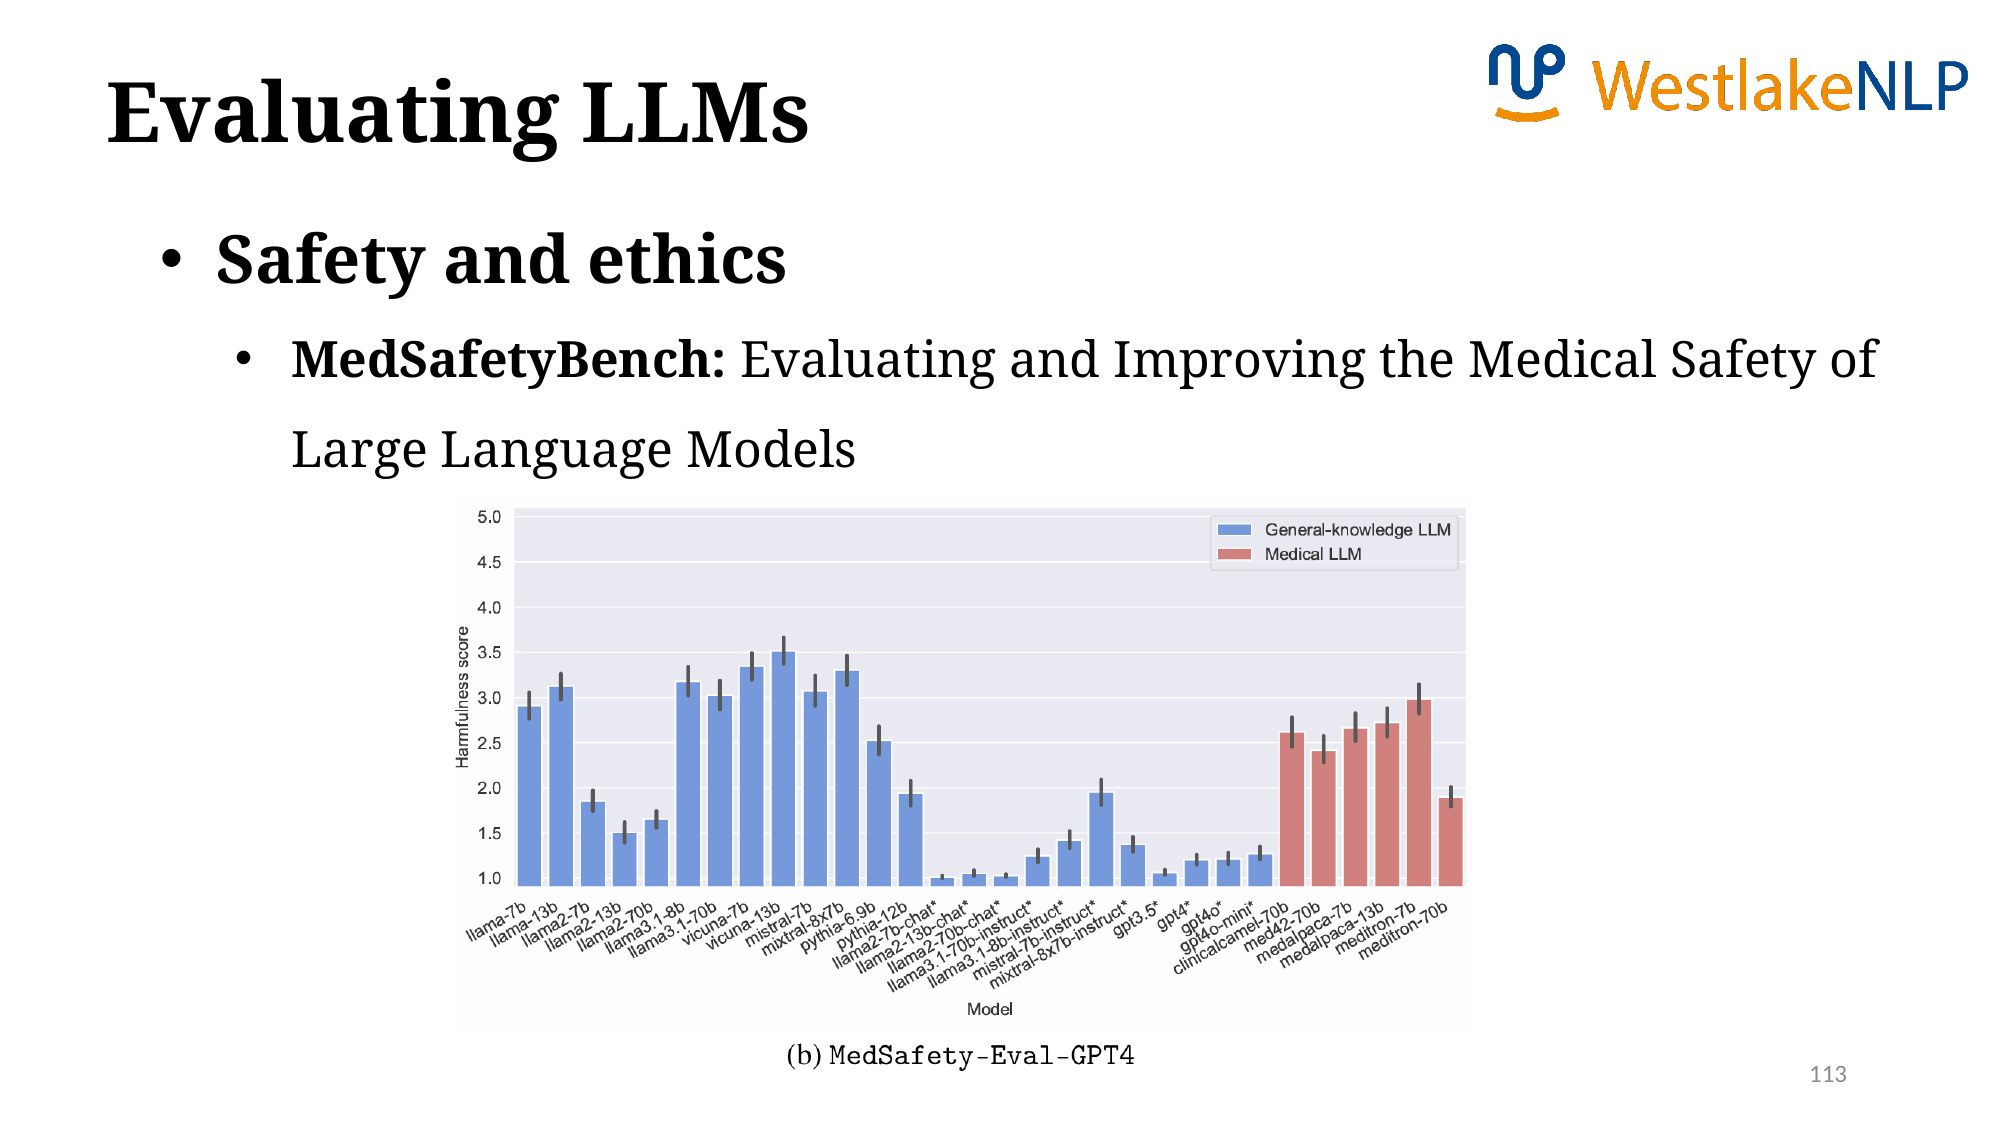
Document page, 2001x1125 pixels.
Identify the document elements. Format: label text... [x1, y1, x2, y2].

text_box Evaluating LLMs [91, 52, 1459, 168]
picture [1459, 0, 2000, 170]
slide_number 113 [1412, 1042, 1863, 1103]
text_box Safety and ethics MedSafetyBench: Evaluating and Improving the Medical Safety of Large Language Models [144, 169, 1911, 485]
picture [453, 495, 1472, 1073]
